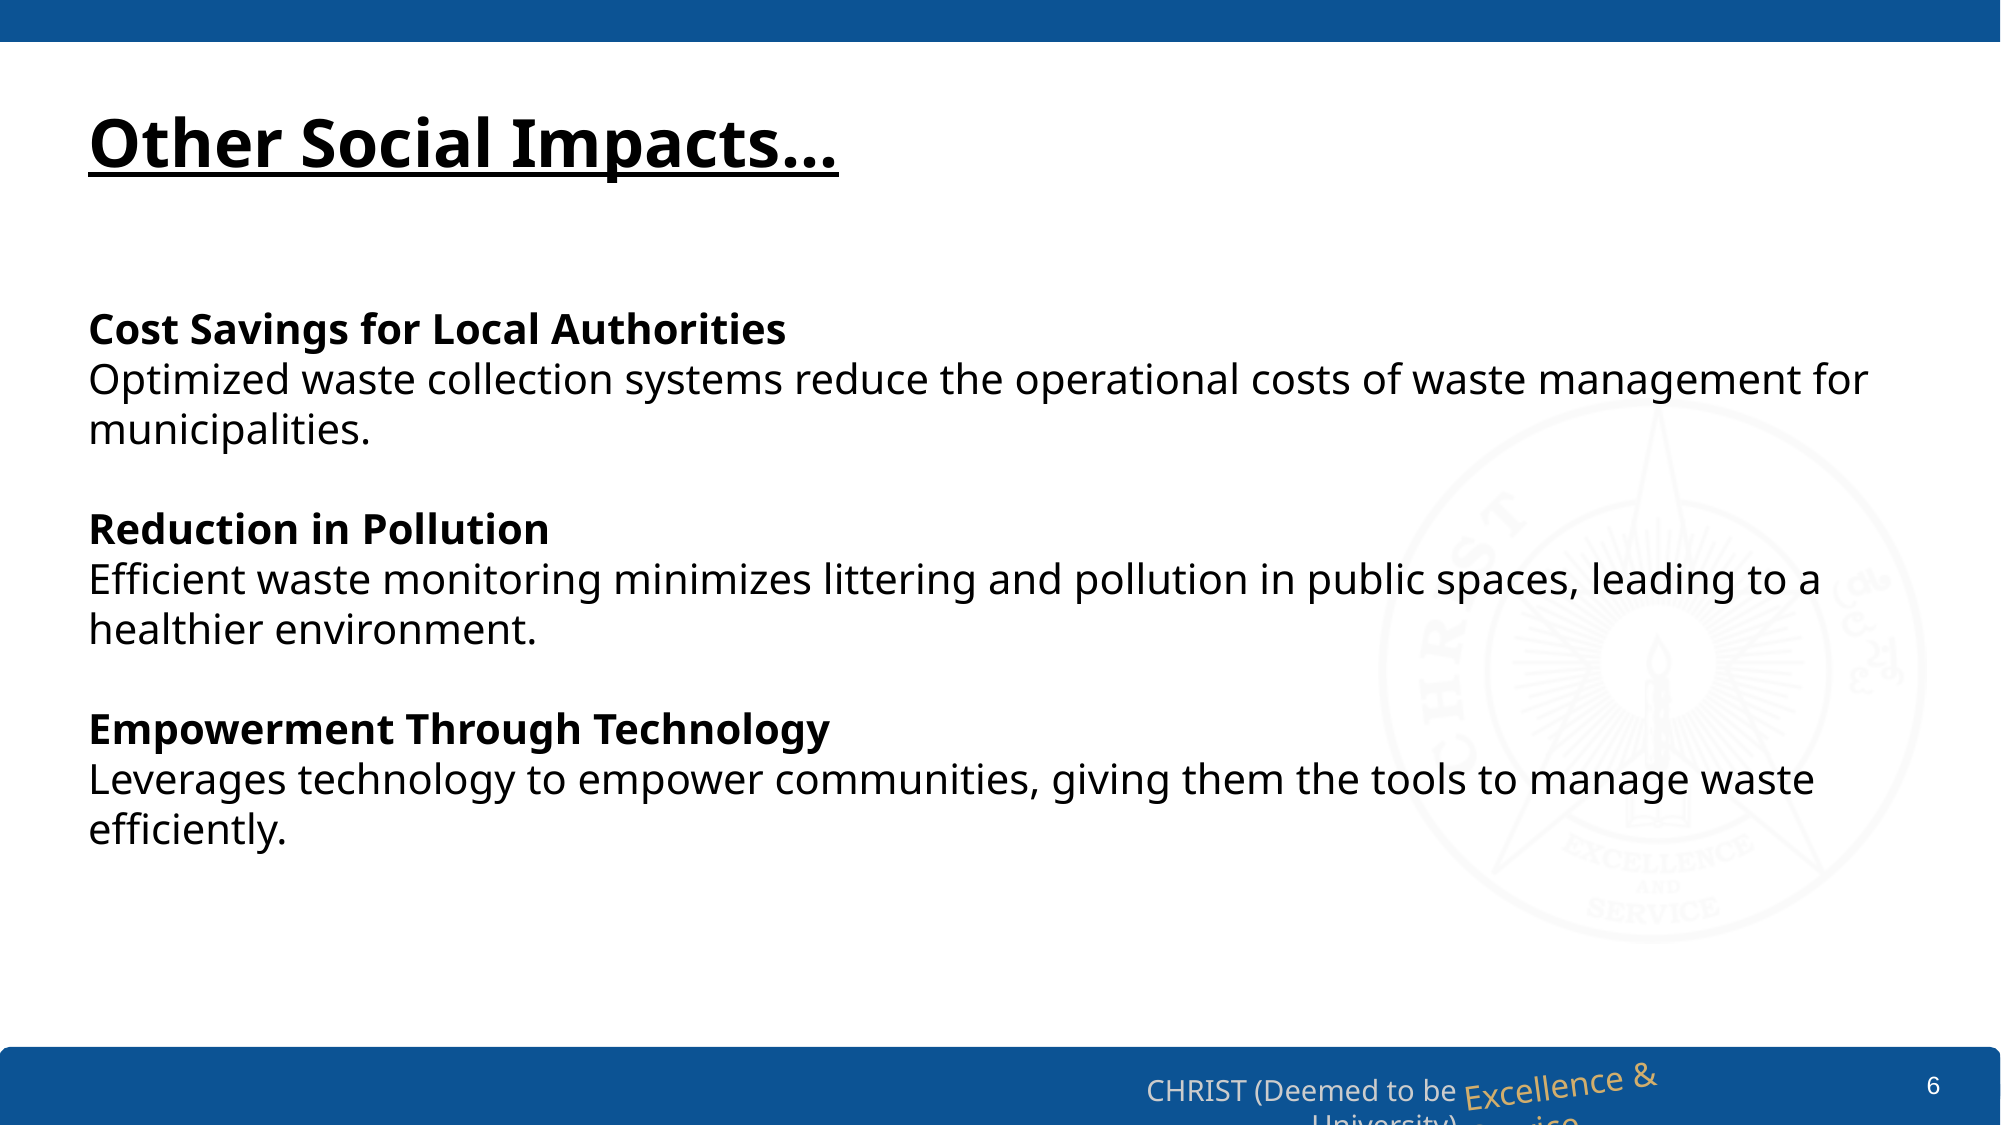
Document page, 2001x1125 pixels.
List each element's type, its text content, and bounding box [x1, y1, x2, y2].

title Other Social Impacts… [68, 80, 1932, 206]
slide_number ‹#› [1840, 1051, 1961, 1118]
list Cost Savings for Local Authorities Optimized waste collection systems reduce the operational costs of waste management for municipalities. Reduction in Pollution Efficient waste monitoring minimizes littering and pollution in public spaces, leading to a healthier environment. Empowerment Through Technology Leverages technology to empower communities, giving them the tools to manage waste efficiently. [68, 232, 1932, 1000]
